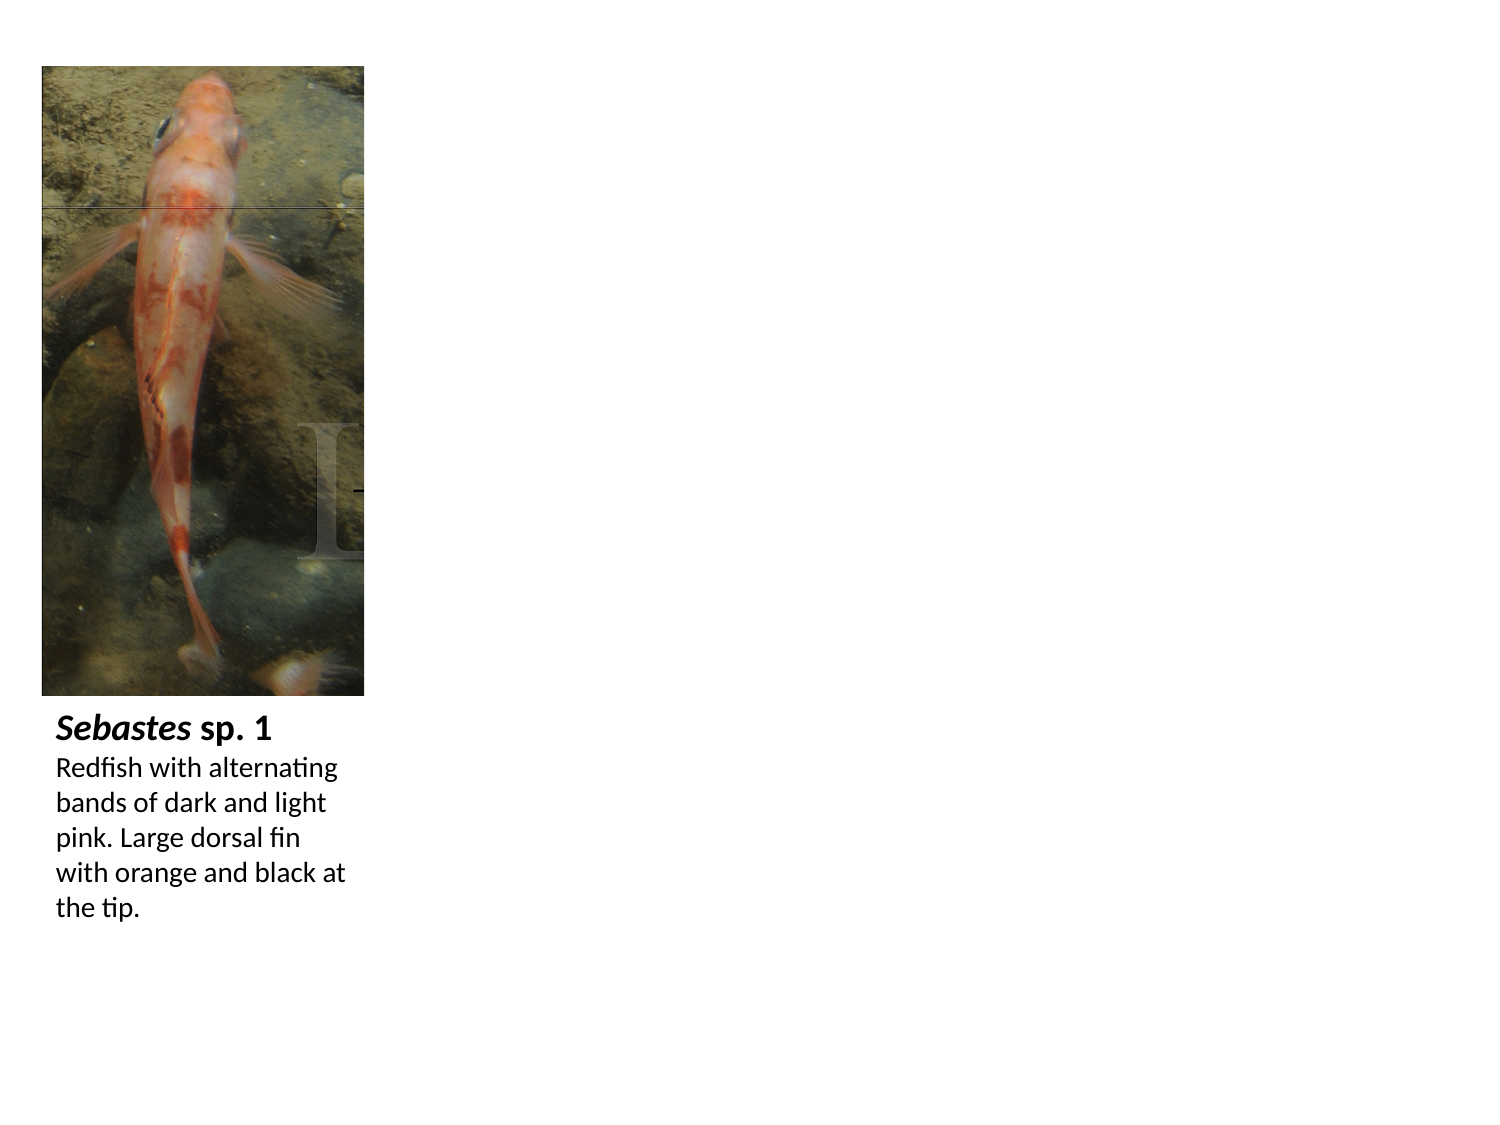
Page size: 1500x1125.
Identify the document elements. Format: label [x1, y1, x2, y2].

text_box [40, 66, 365, 934]
